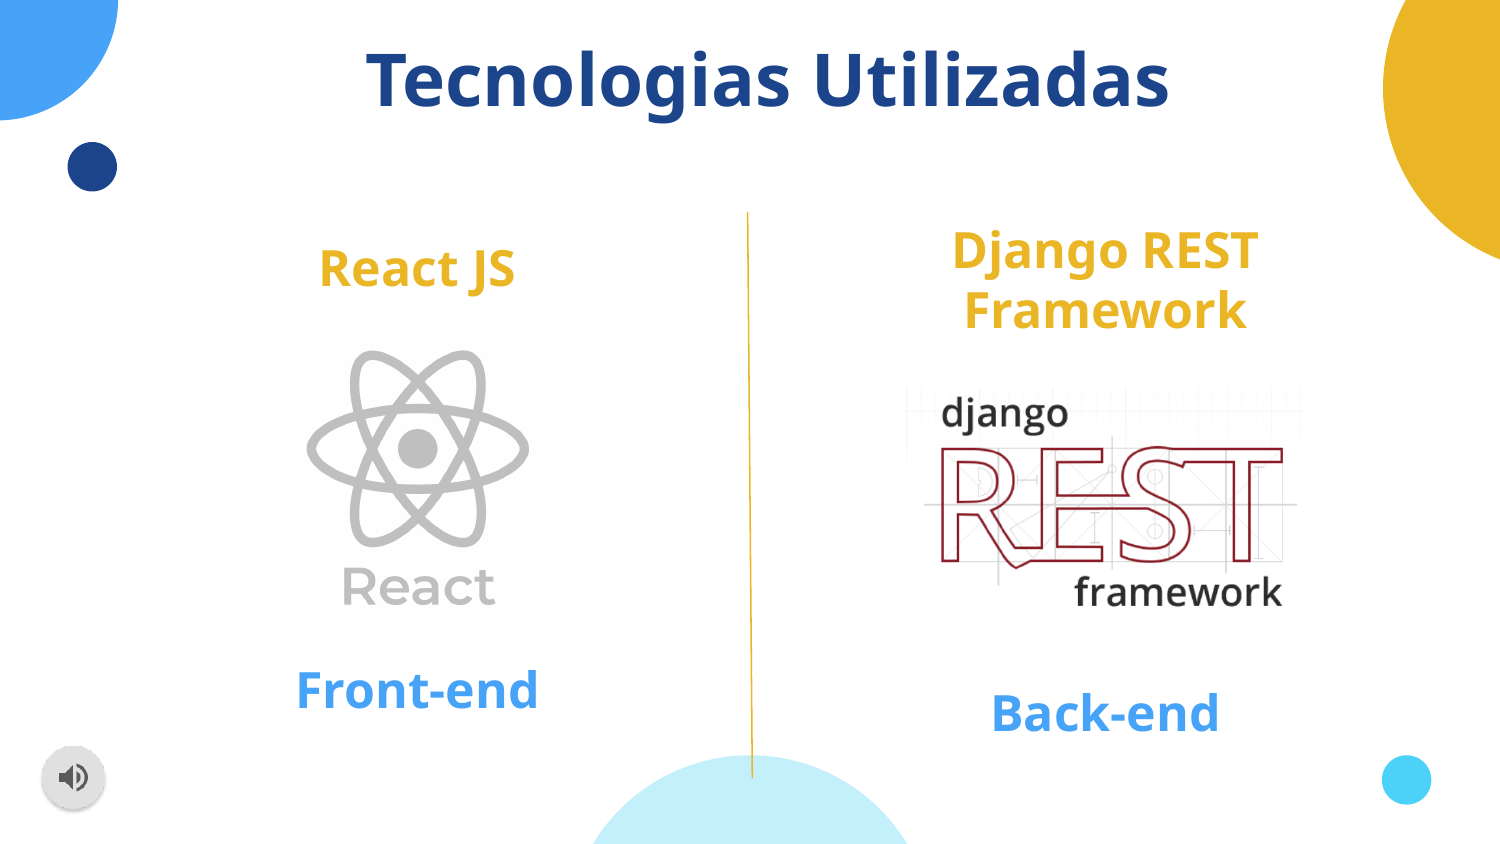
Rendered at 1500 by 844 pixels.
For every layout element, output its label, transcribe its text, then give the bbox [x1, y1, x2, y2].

title Front-end [239, 644, 596, 732]
picture [904, 387, 1307, 615]
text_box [747, 211, 753, 779]
picture [35, 739, 111, 815]
title Tecnologias Utilizadas [136, 30, 1400, 125]
title Back-end [927, 668, 1284, 755]
title React JS [239, 223, 596, 310]
title Django REST Framework [881, 235, 1330, 322]
picture [268, 335, 567, 619]
